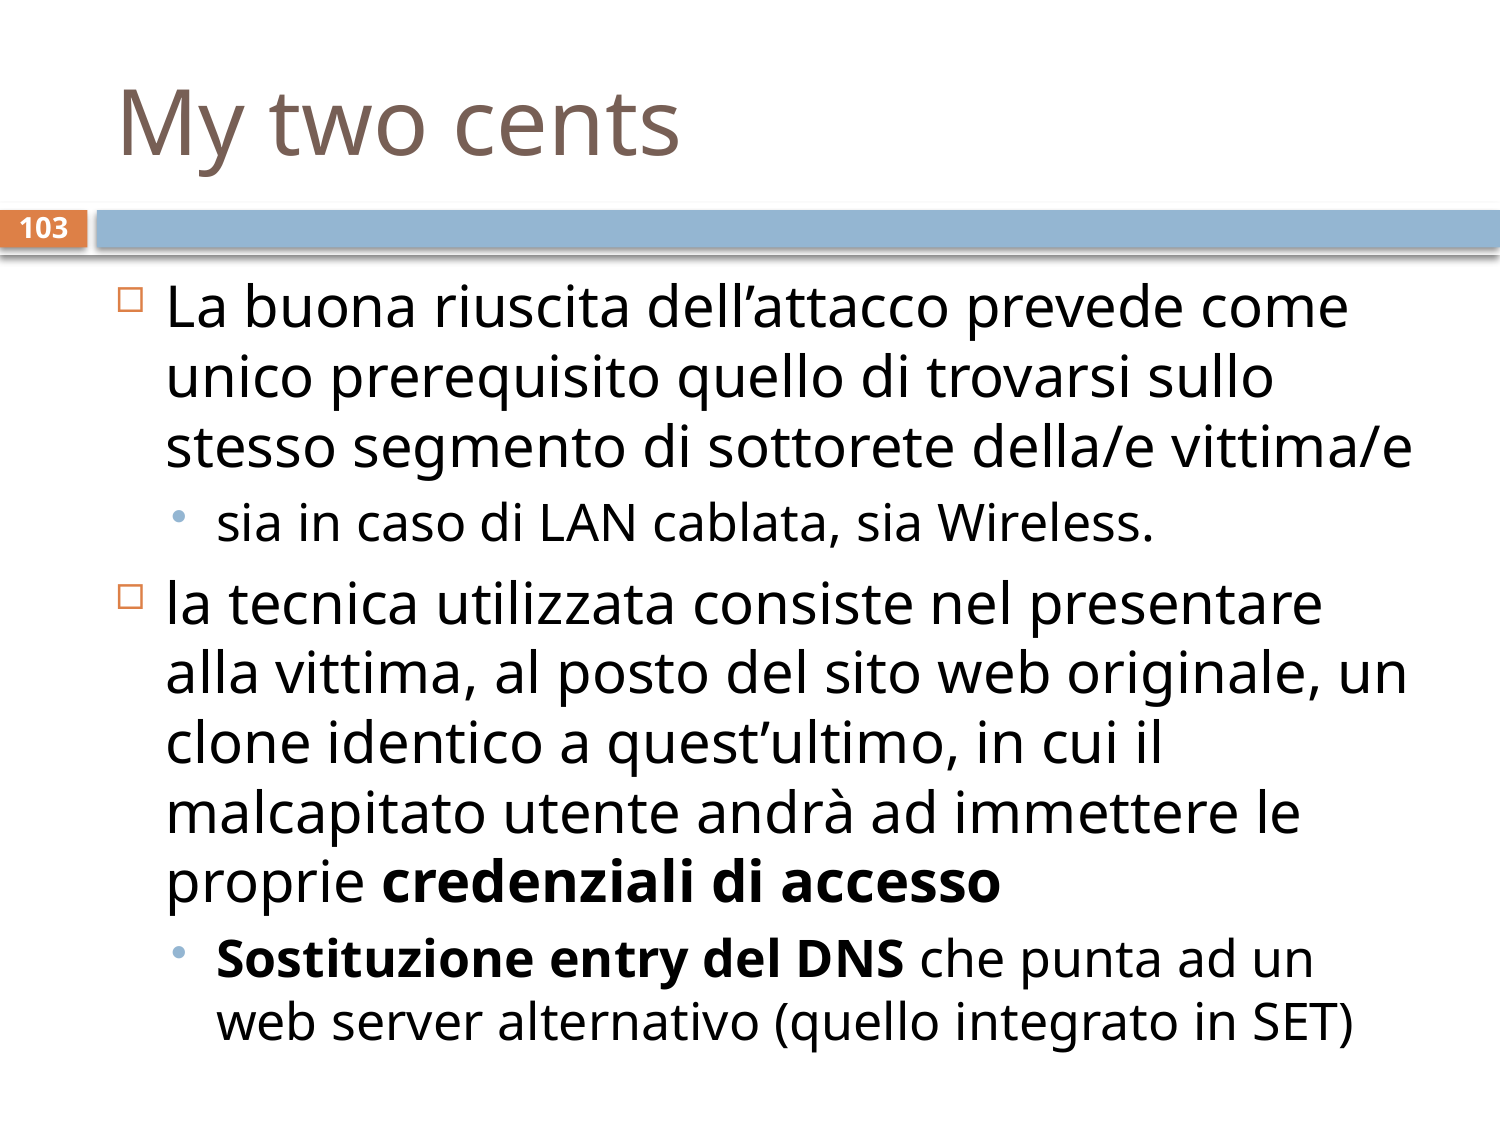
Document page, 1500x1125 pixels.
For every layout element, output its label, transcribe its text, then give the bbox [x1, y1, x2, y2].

list La buona riuscita dell’attacco prevede come unico prerequisito quello di trovarsi sullo stesso segmento di sottorete della/e vittima/e sia in caso di LAN cablata, sia Wireless. la tecnica utilizzata consiste nel presentare alla vittima, al posto del sito web originale, un clone identico a quest’ultimo, in cui il malcapitato utente andrà ad immettere le proprie credenziali di accesso Sostituzione entry del DNS che punta ad un web server alternativo (quello integrato in SET) [100, 262, 1438, 1106]
title My two cents [100, 37, 1438, 200]
slide_number 103 [0, 208, 88, 249]
